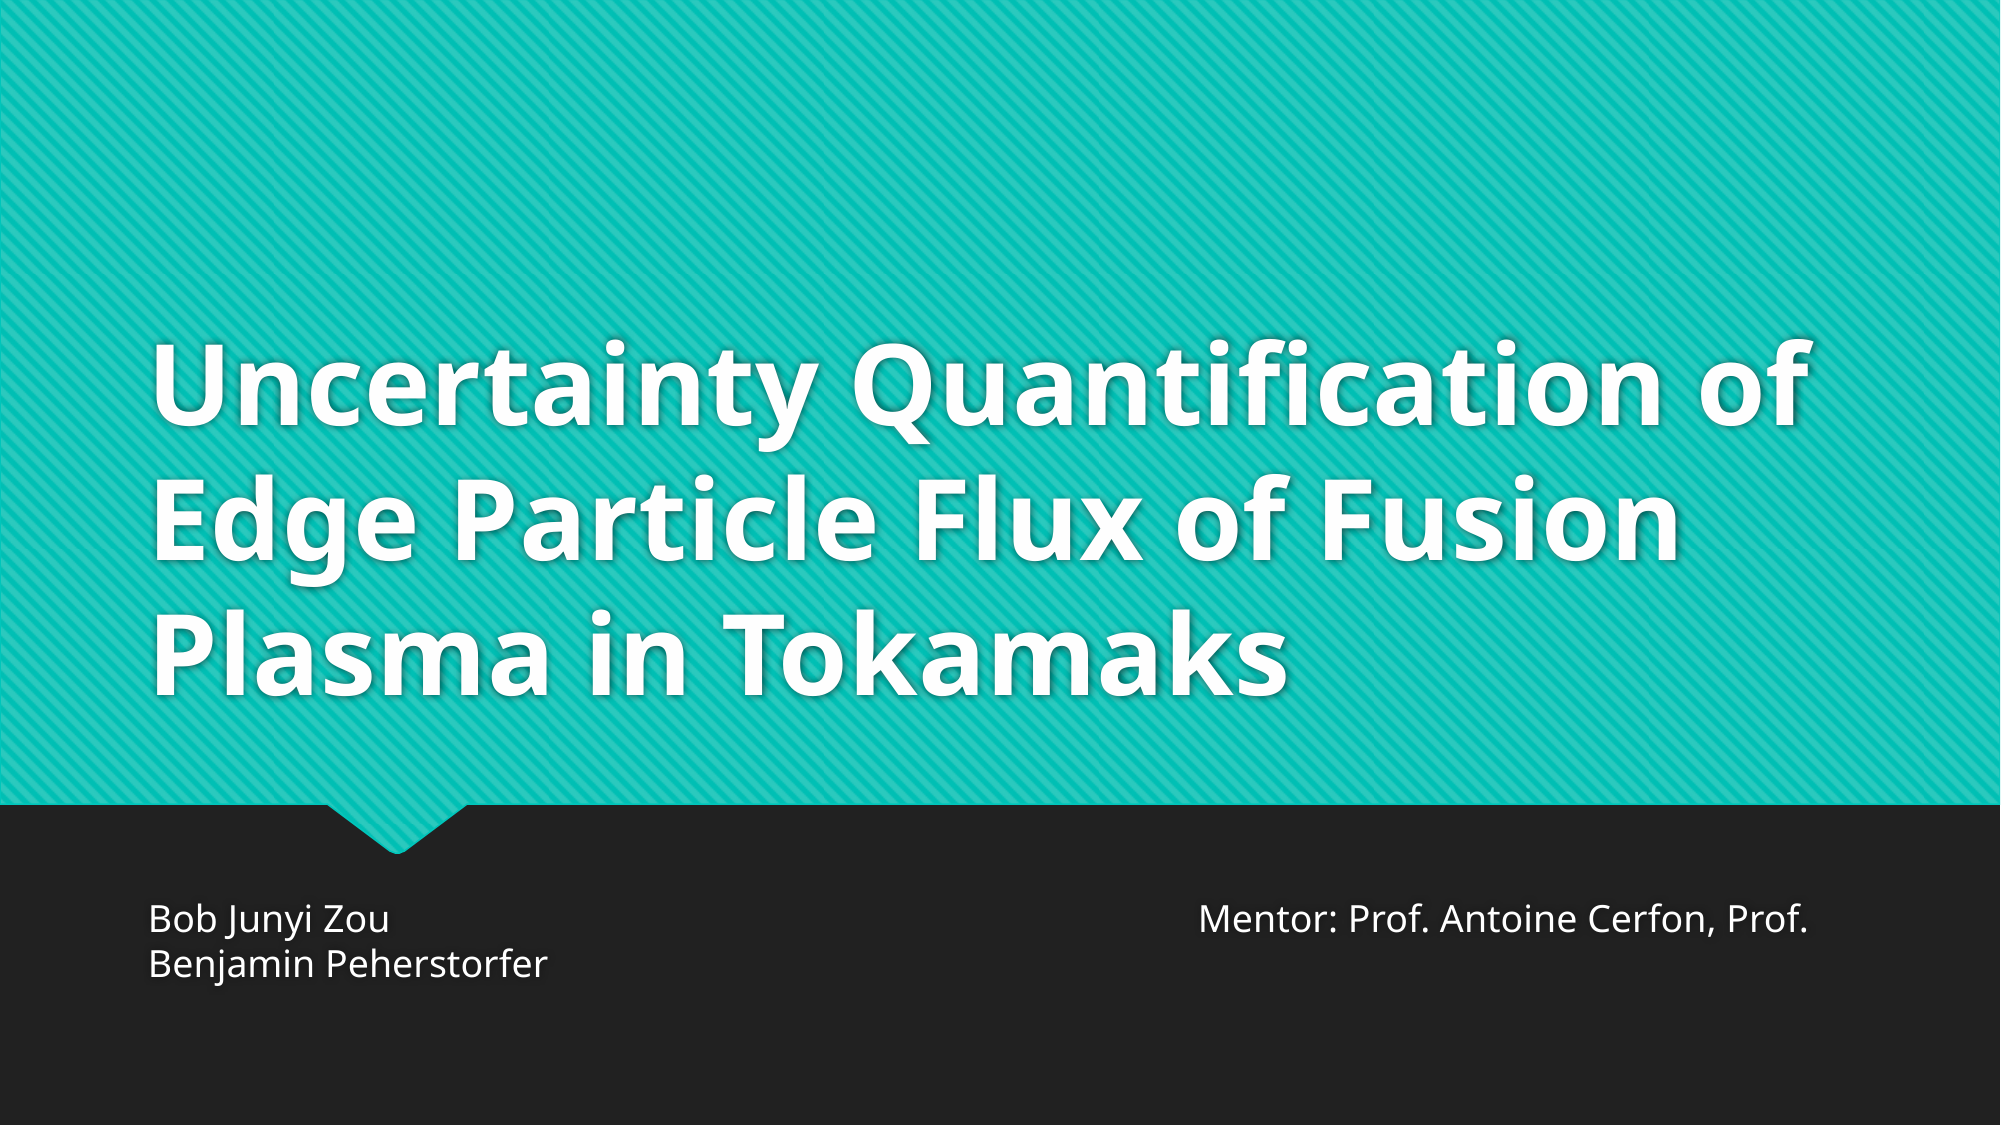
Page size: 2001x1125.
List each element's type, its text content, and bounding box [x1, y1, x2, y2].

subtitle Bob Junyi Zou Mentor: Prof. Antoine Cerfon, Prof. Benjamin Peherstorfer [132, 887, 1868, 959]
title Uncertainty Quantification of Edge Particle Flux of Fusion Plasma in Tokamaks [132, 237, 1868, 726]
